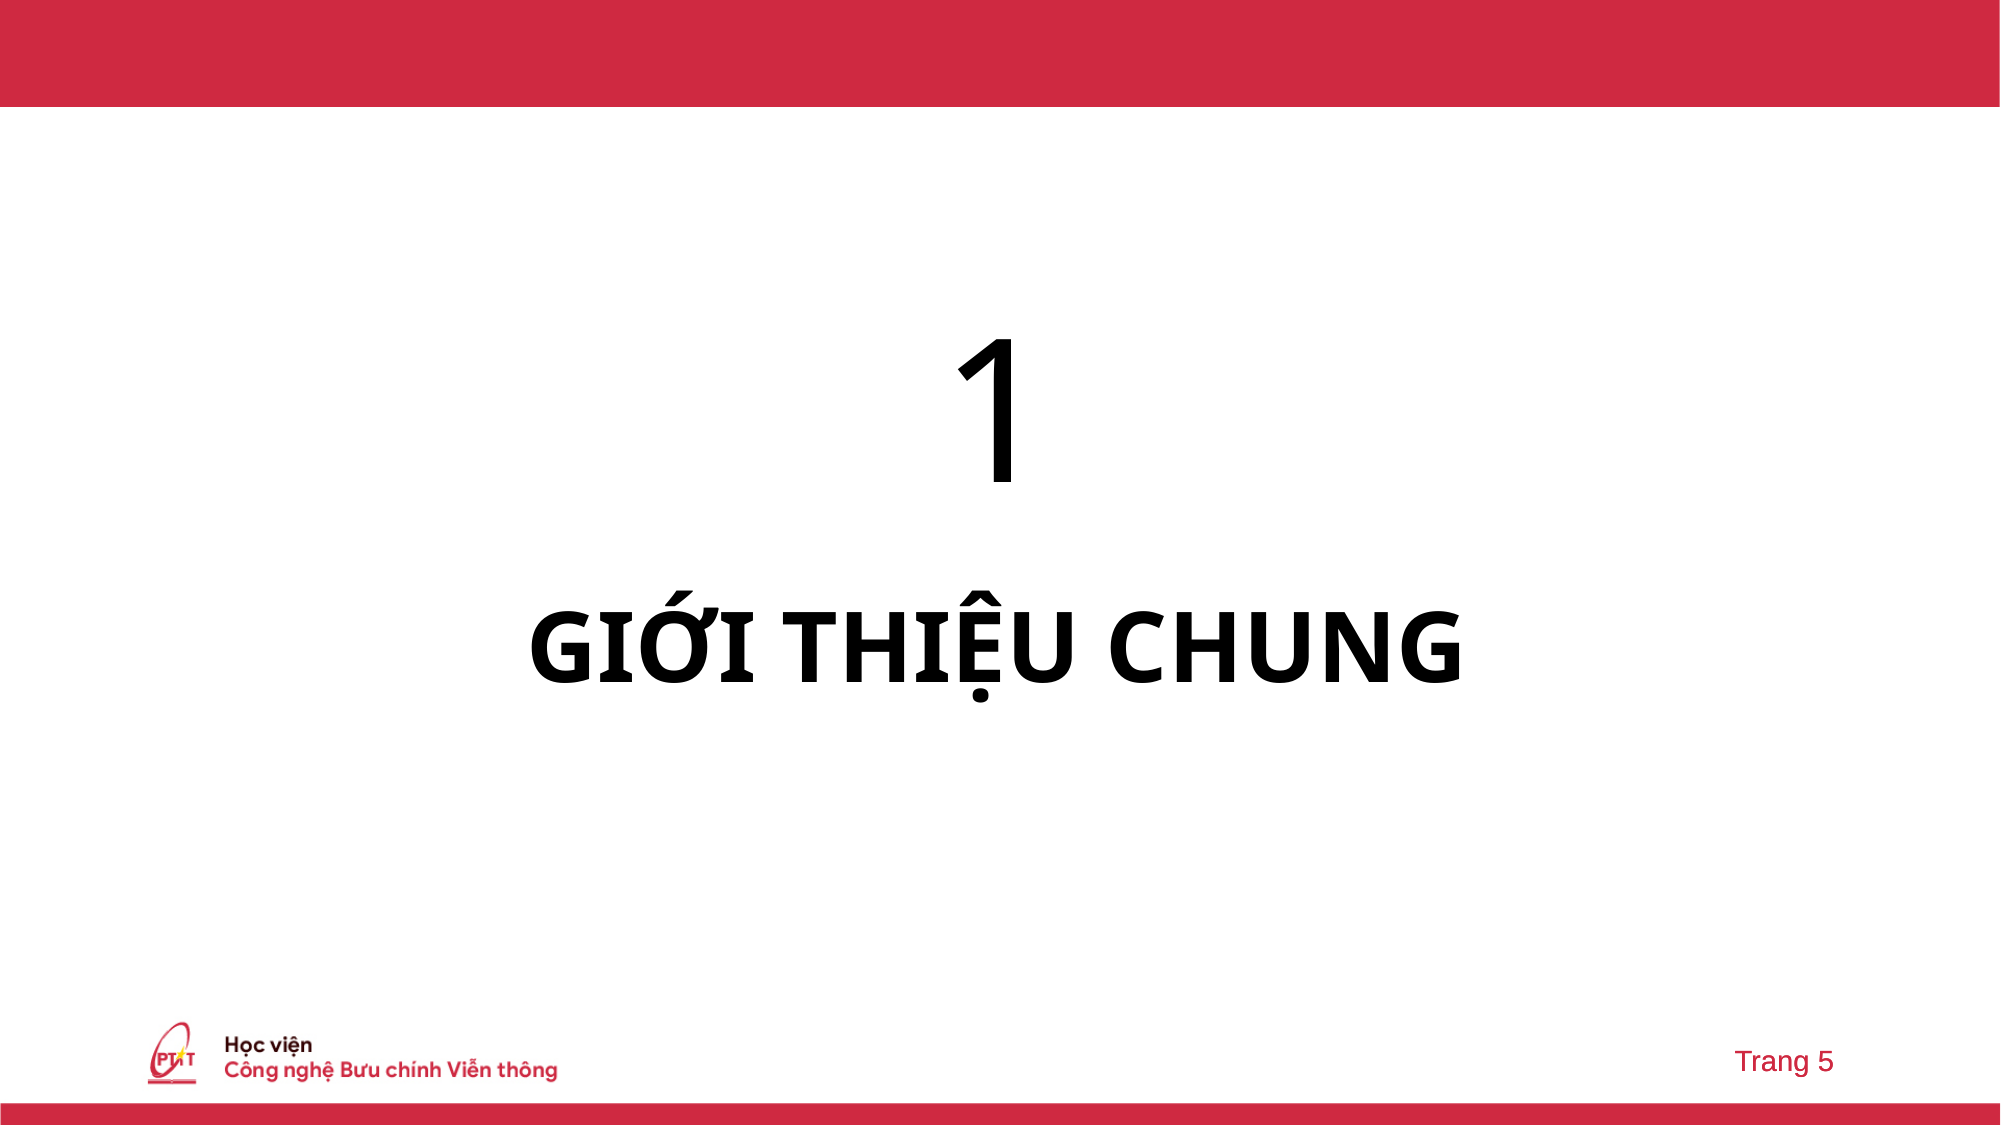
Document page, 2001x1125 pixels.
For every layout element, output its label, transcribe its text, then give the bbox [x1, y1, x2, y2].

title GIỚI THIỆU CHUNG [445, 584, 1550, 717]
picture [0, 0, 2001, 1125]
text_box 1 [754, 330, 1242, 506]
